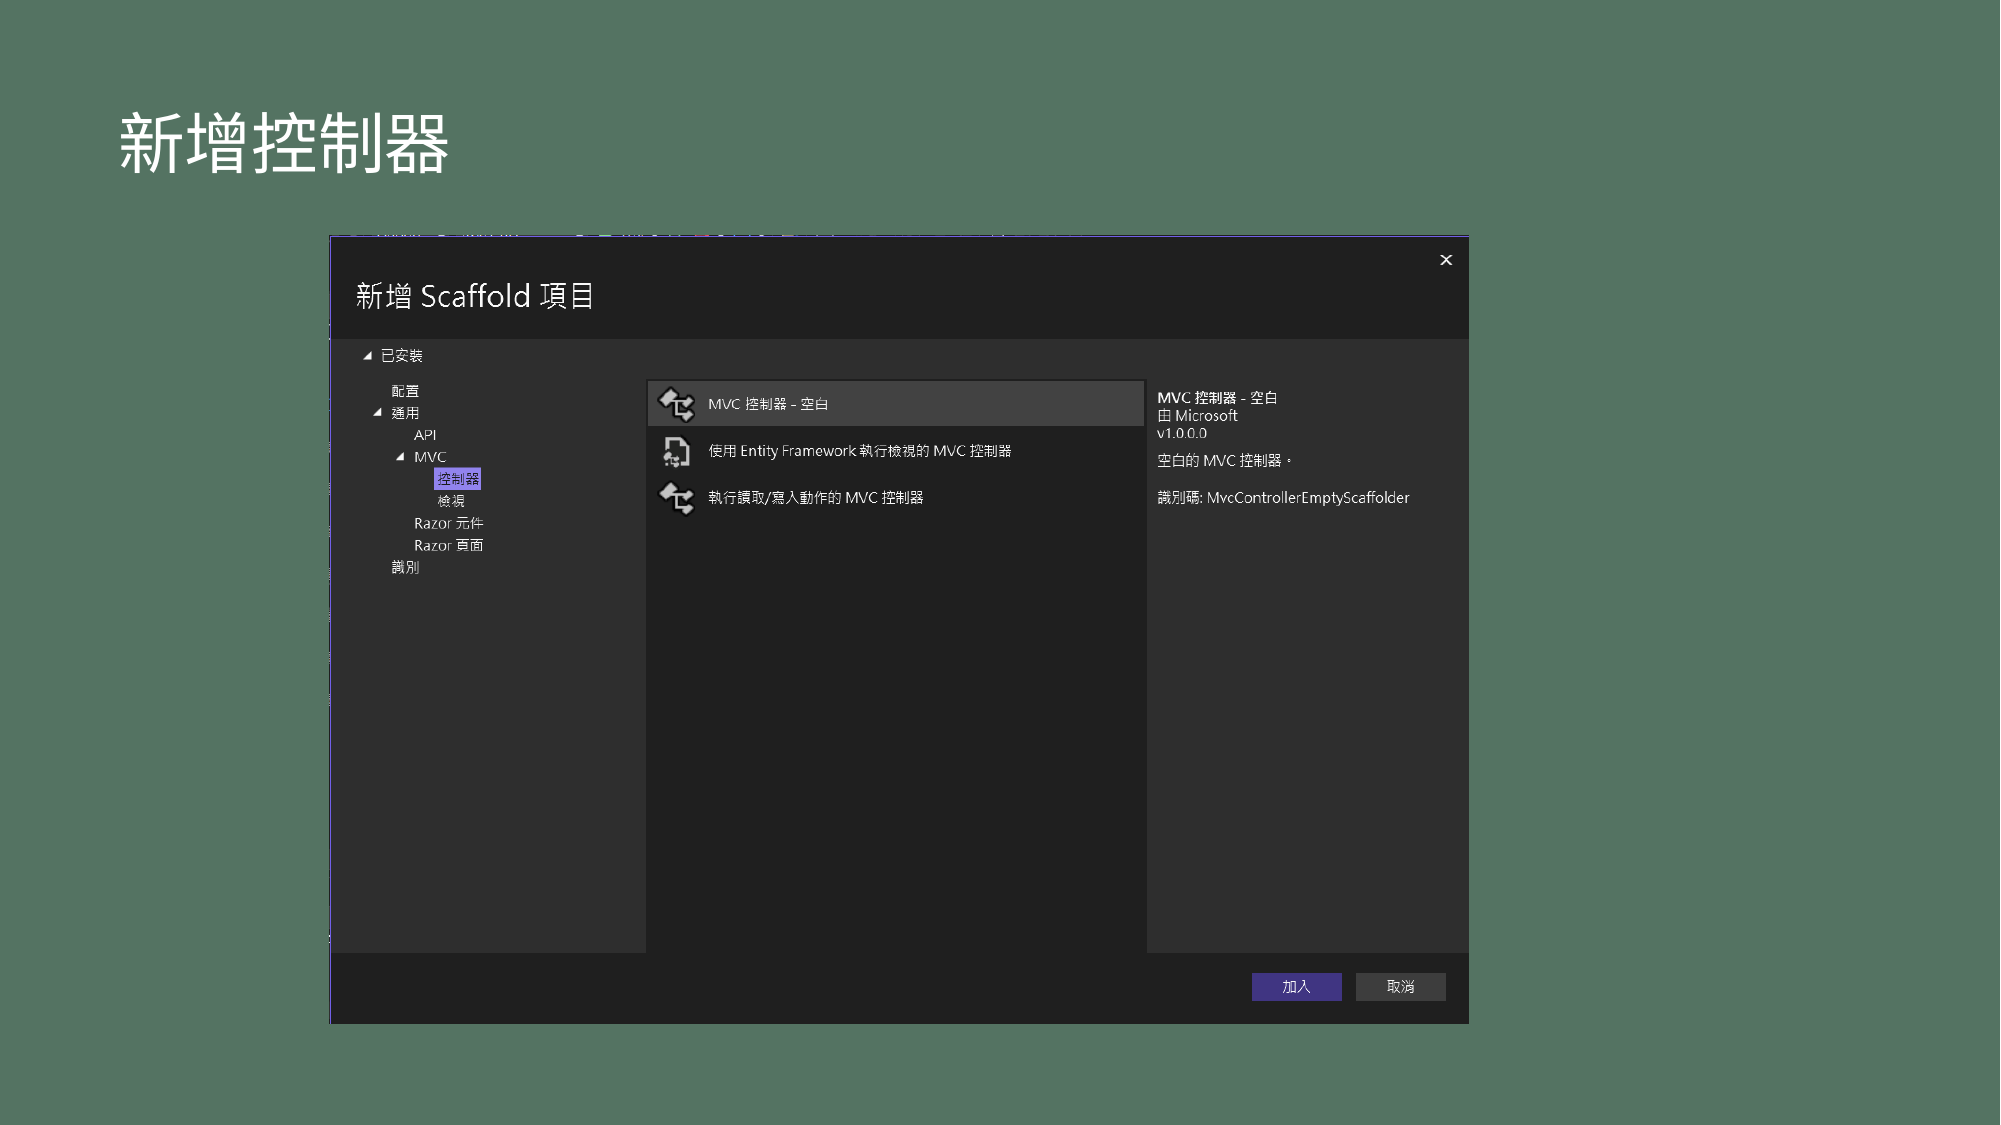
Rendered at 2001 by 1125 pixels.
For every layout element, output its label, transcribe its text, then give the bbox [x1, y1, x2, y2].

title 新增控制器 [118, 101, 1878, 344]
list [329, 235, 1470, 1024]
